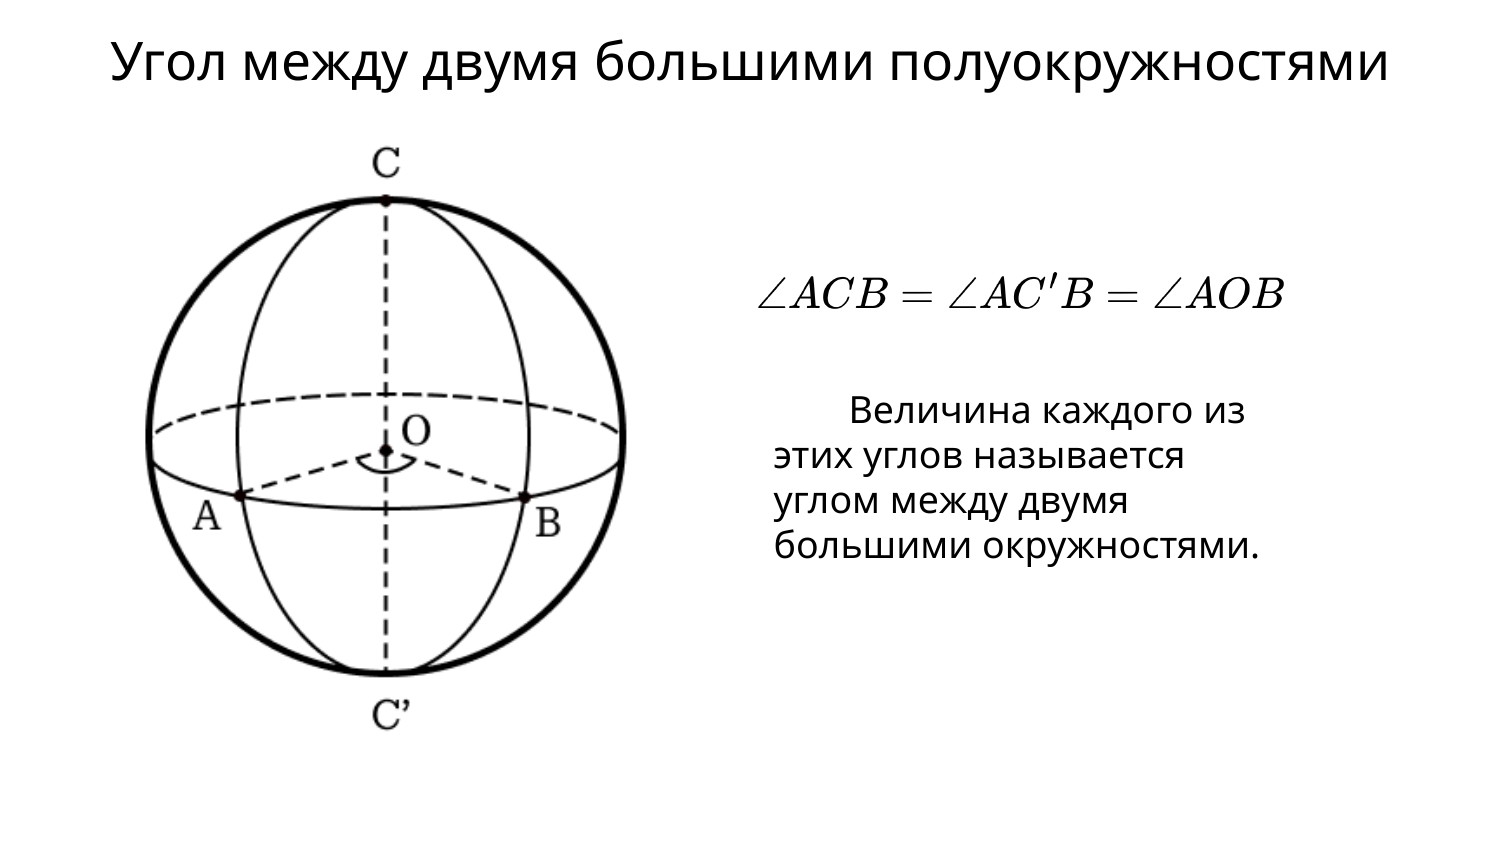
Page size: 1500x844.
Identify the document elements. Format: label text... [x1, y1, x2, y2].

text_box Величина каждого из этих углов называется углом между двумя большими окружностями. [758, 370, 1318, 581]
title Угол между двумя большими полуокружностями [0, 12, 1500, 107]
picture [758, 271, 1284, 310]
picture [120, 120, 660, 759]
